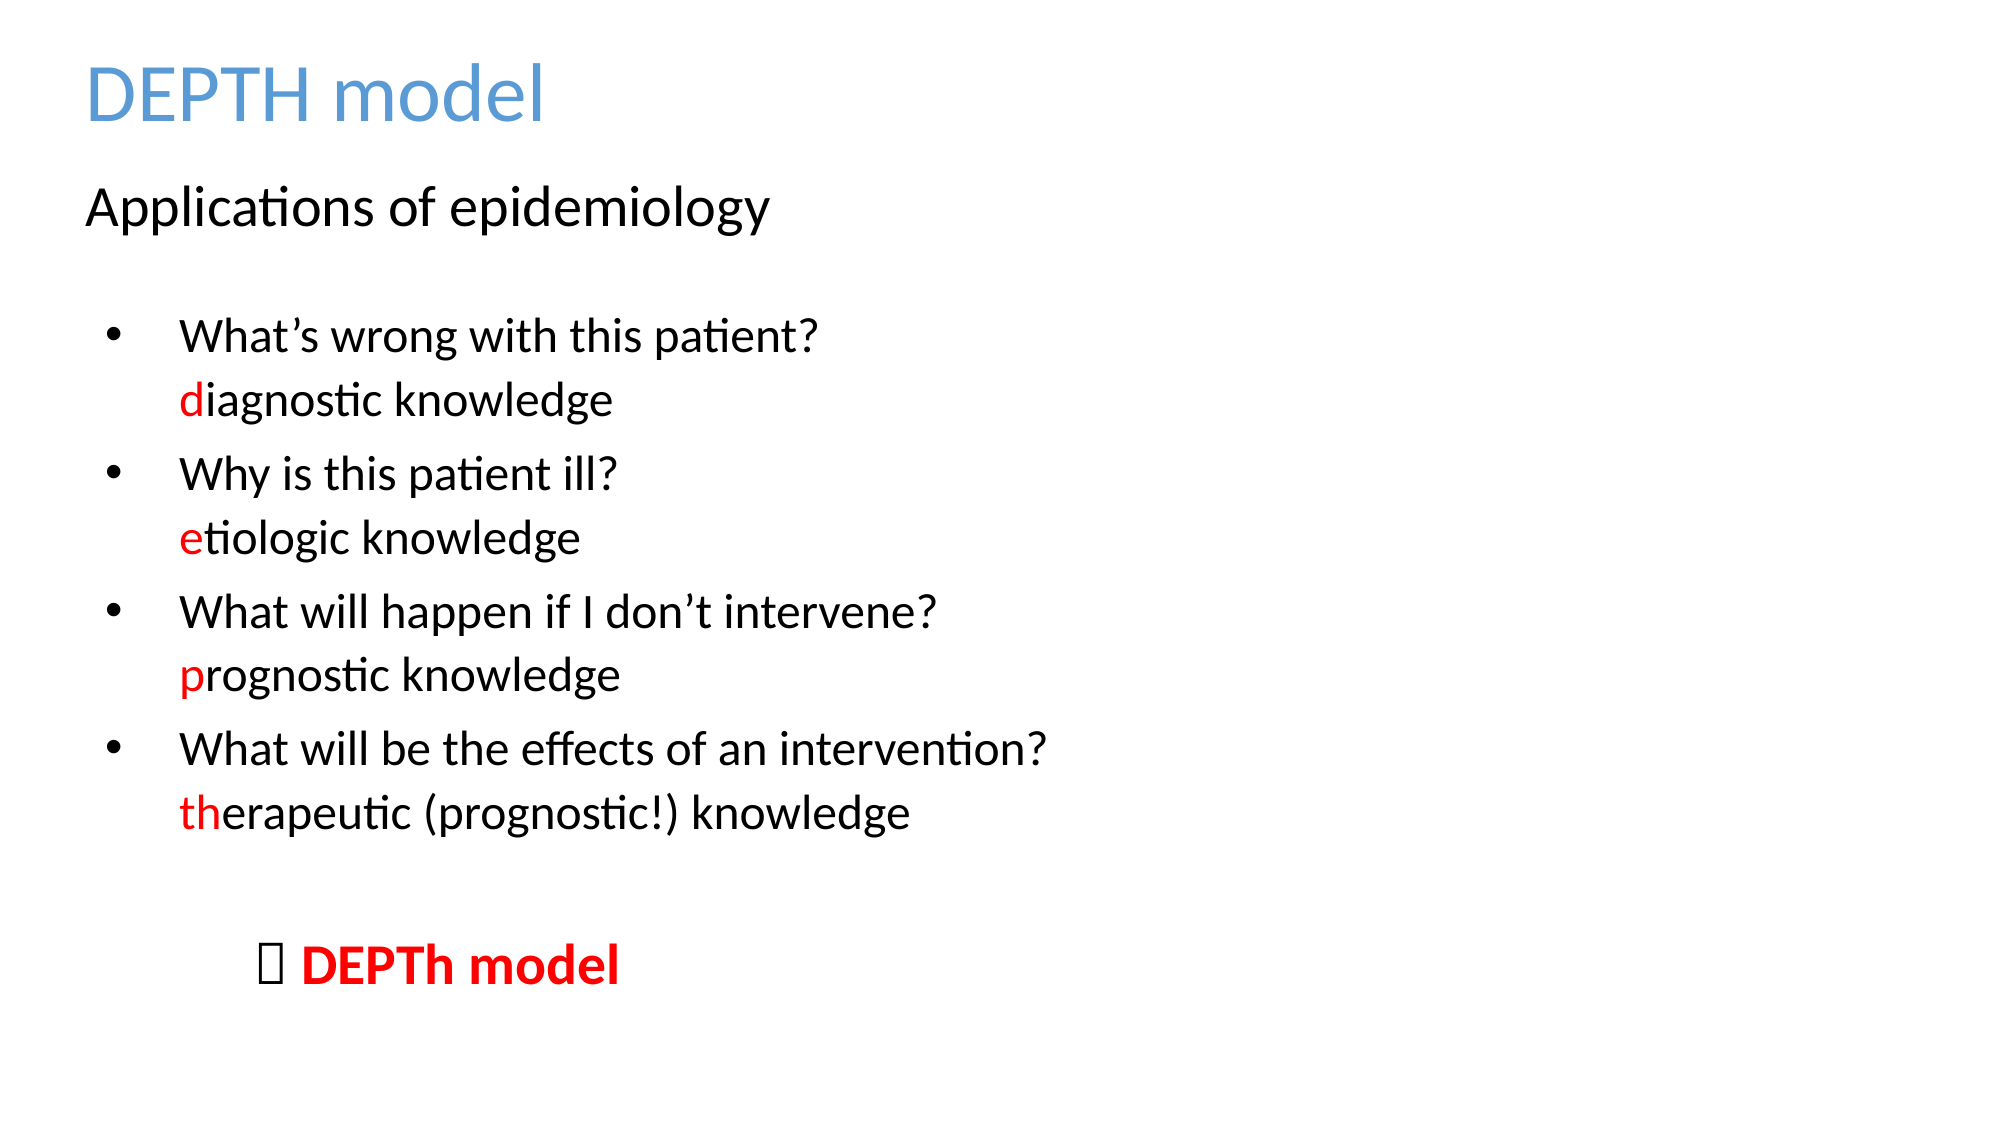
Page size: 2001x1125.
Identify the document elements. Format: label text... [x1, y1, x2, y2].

list DEPTH model [70, 30, 1473, 160]
subtitle What’s wrong with this patient? diagnostic knowledge Why is this patient ill? etiologic knowledge What will happen if I don’t intervene? prognostic knowledge What will be the effects of an intervention? therapeutic (prognostic!) knowledge  DEPTh model [90, 302, 1603, 1012]
list Applications of epidemiology [70, 160, 1473, 256]
